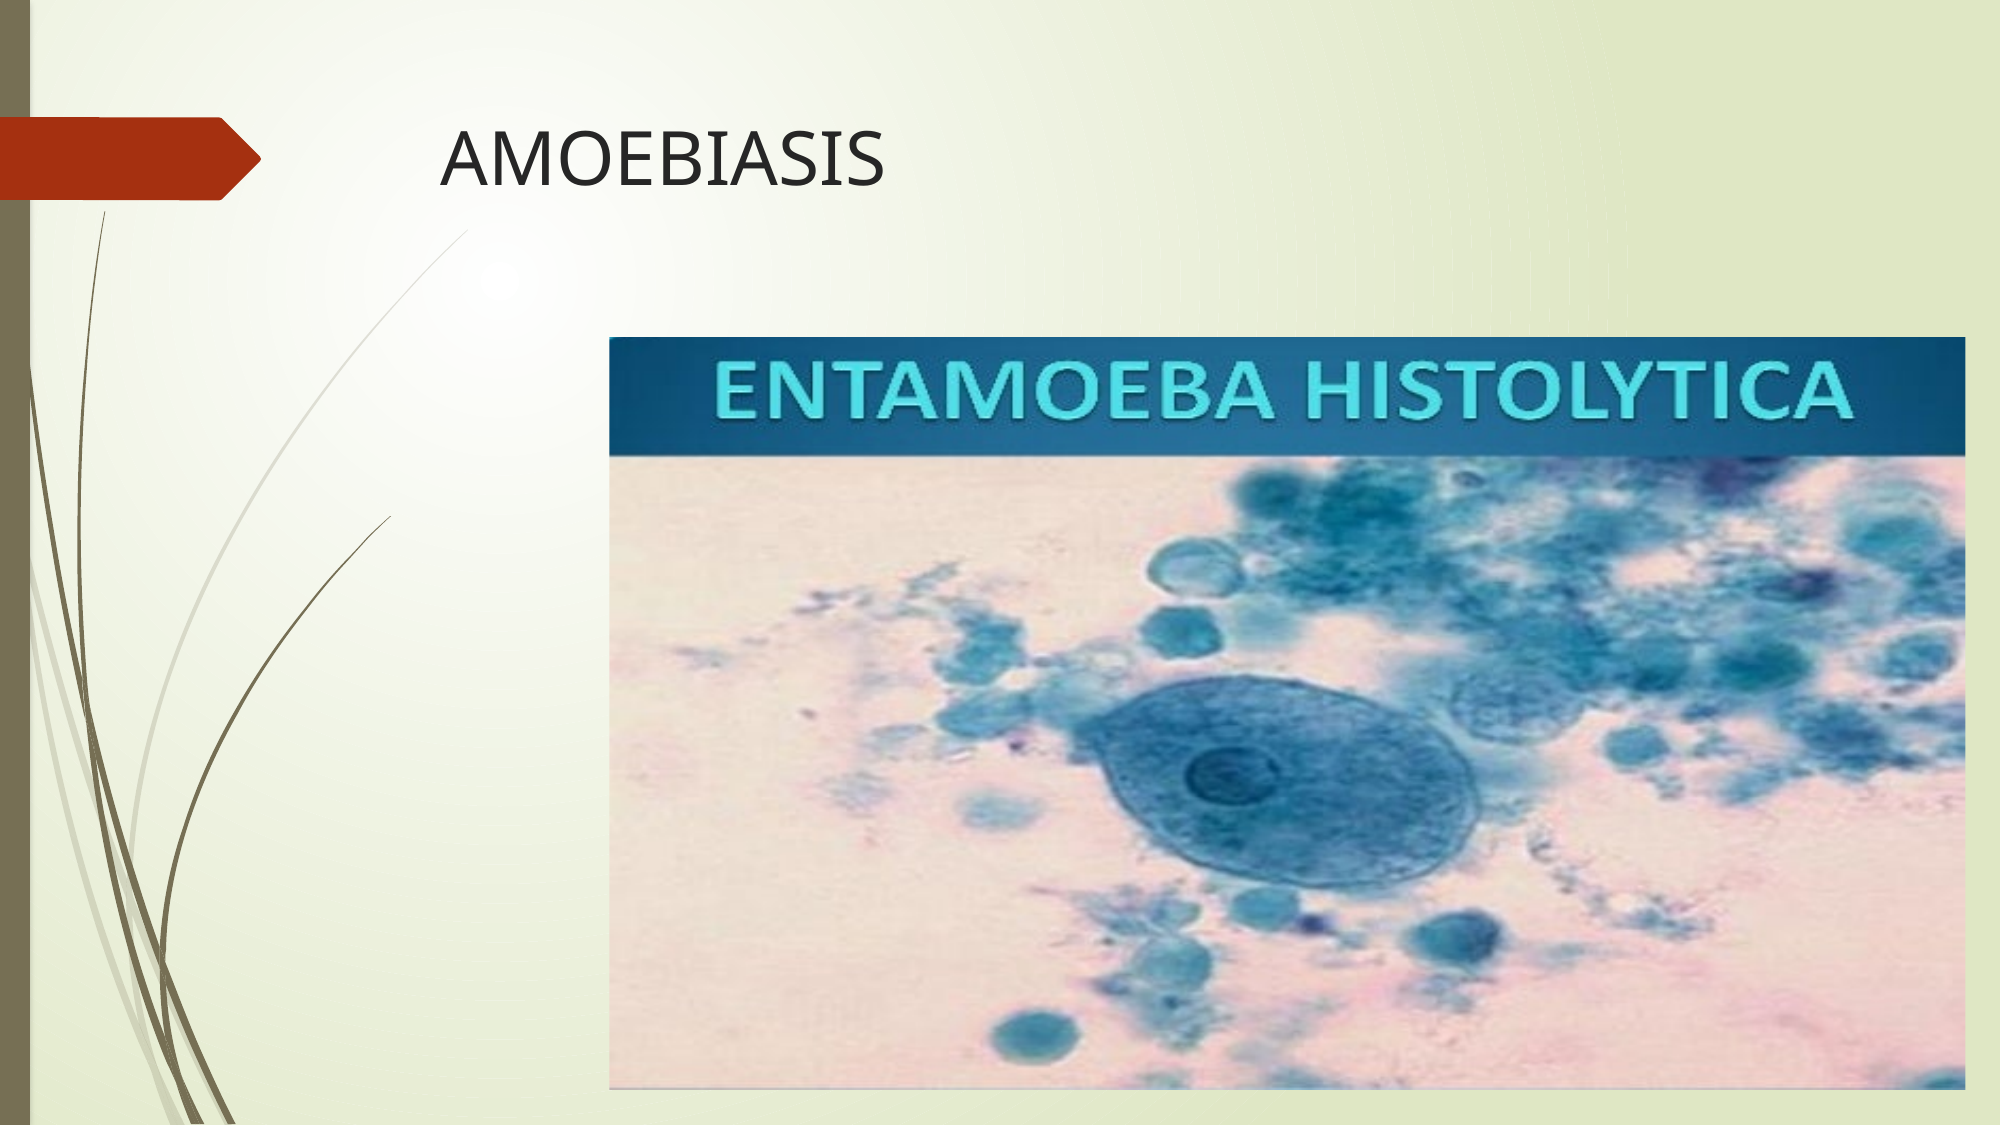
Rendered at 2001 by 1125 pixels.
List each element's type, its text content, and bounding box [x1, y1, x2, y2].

picture [609, 337, 1966, 1091]
title AMOEBIASIS [425, 102, 1888, 313]
